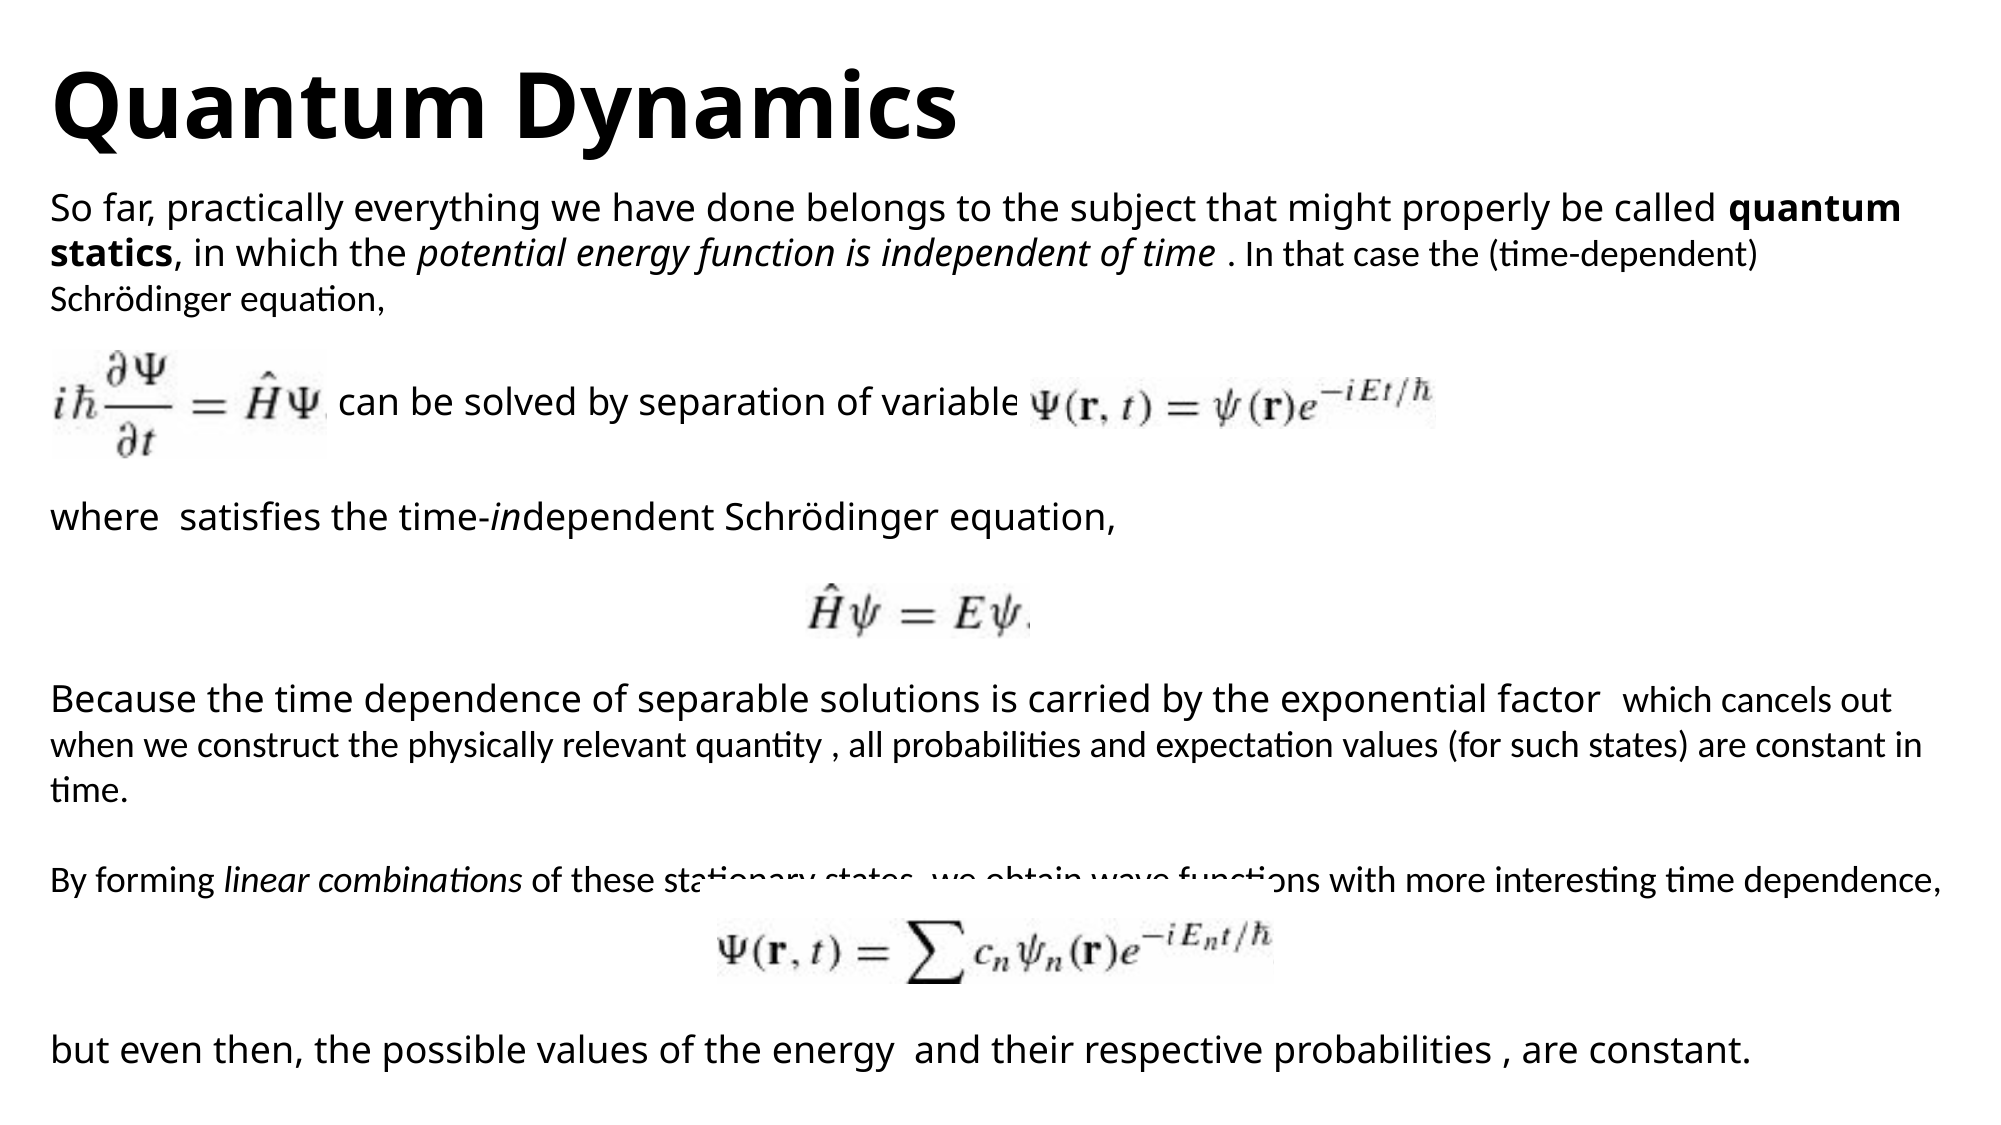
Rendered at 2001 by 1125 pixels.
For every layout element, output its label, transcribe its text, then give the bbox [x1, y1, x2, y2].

title Quantum Dynamics [35, 0, 1761, 218]
picture [35, 329, 327, 472]
text_box can be solved by separation of variables: [327, 370, 1017, 431]
picture [1017, 341, 1436, 461]
picture [792, 559, 1030, 665]
picture [699, 879, 1274, 1018]
